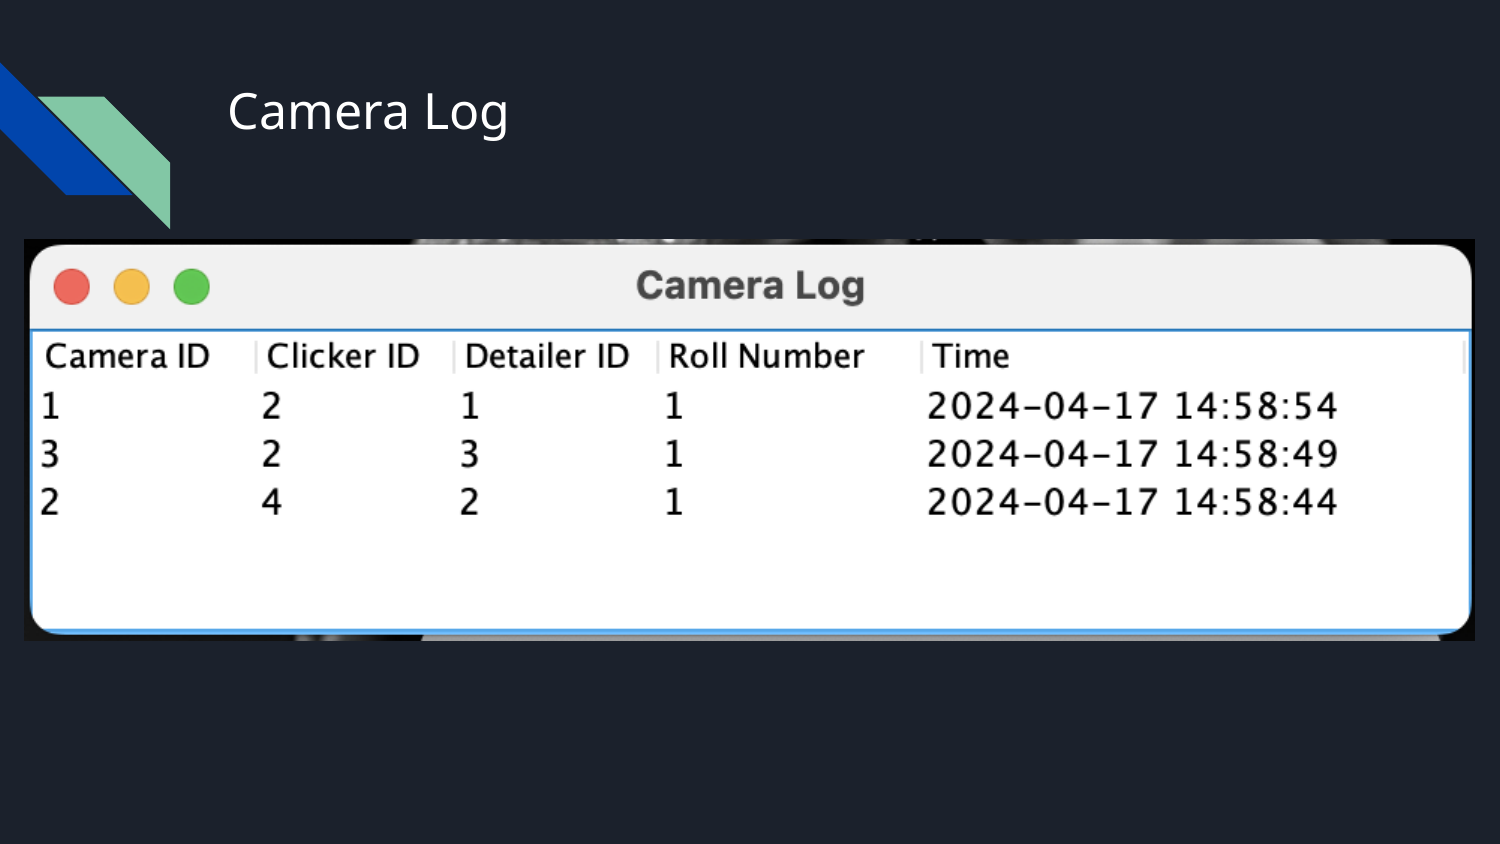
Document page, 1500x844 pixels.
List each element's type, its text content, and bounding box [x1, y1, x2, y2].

picture [24, 239, 1476, 642]
title Camera Log [212, 64, 1368, 215]
